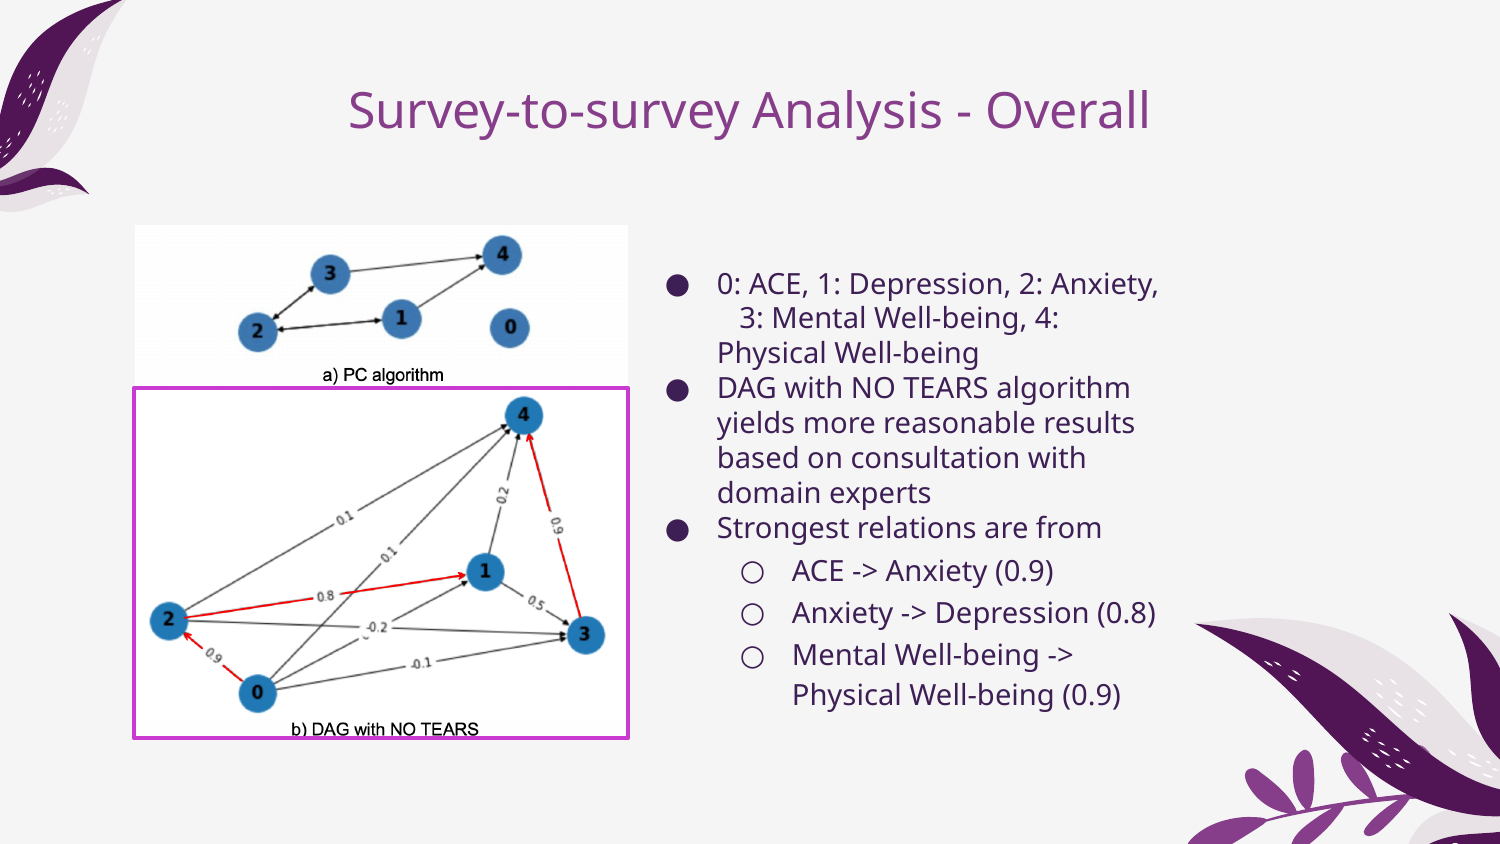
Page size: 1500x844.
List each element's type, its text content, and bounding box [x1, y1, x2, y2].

title Survey-to-survey Analysis - Overall [118, 72, 1382, 145]
list 0: ACE, 1: Depression, 2: Anxiety, 3: Mental Well-being, 4: Physical Well-being DAG with NO TEARS algorithm yields more reasonable results based on consultation with domain experts Strongest relations are from ACE -> Anxiety (0.9) Anxiety -> Depression (0.8) Mental Well-being -> Physical Well-being (0.9) [626, 207, 1192, 769]
picture [134, 225, 628, 739]
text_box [1168, 483, 1500, 844]
